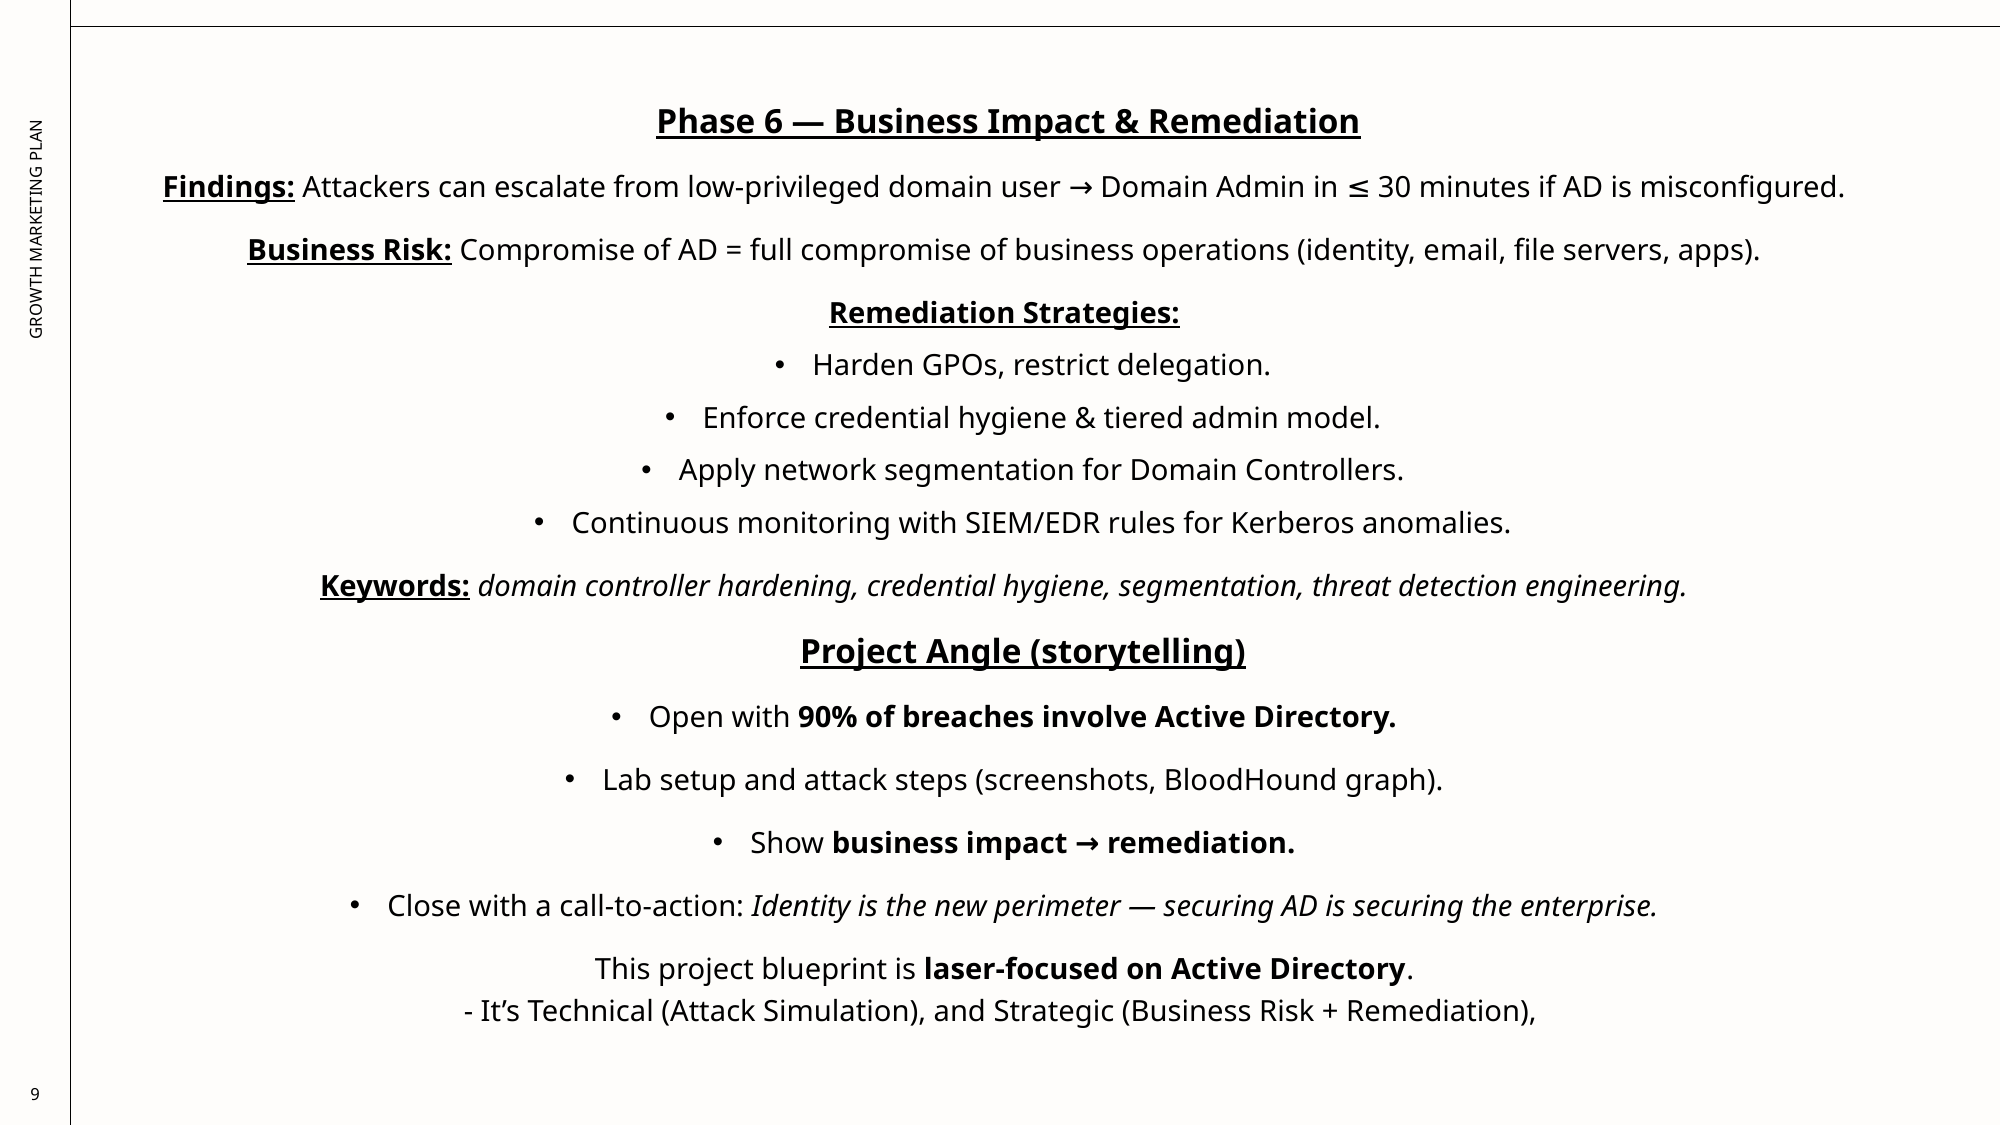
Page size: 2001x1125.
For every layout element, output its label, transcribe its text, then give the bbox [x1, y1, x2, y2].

slide_number 9 [0, 1065, 71, 1125]
footer GROWTH MARKETING PLAN [0, 104, 71, 853]
list Phase 6 — Business Impact & Remediation Findings: Attackers can escalate from low-privileged domain user → Domain Admin in ≤ 30 minutes if AD is misconfigured. Business Risk: Compromise of AD = full compromise of business operations (identity, email, file servers, apps). Remediation Strategies: Harden GPOs, restrict delegation. Enforce credential hygiene & tiered admin model. Apply network segmentation for Domain Controllers. Continuous monitoring with SIEM/EDR rules for Kerberos anomalies. Keywords: domain controller hardening, credential hygiene, segmentation, threat detection engineering. Project Angle (storytelling) Open with 90% of breaches involve Active Directory. Lab setup and attack steps (screenshots, BloodHound graph). Show business impact → remediation. Close with a call-to-action: Identity is the new perimeter — securing AD is securing the enterprise. This project blueprint is laser-focused on Active Directory. - It’s Technical (Attack Simulation), and Strategic (Business Risk + Remediation), [71, 24, 1937, 1089]
